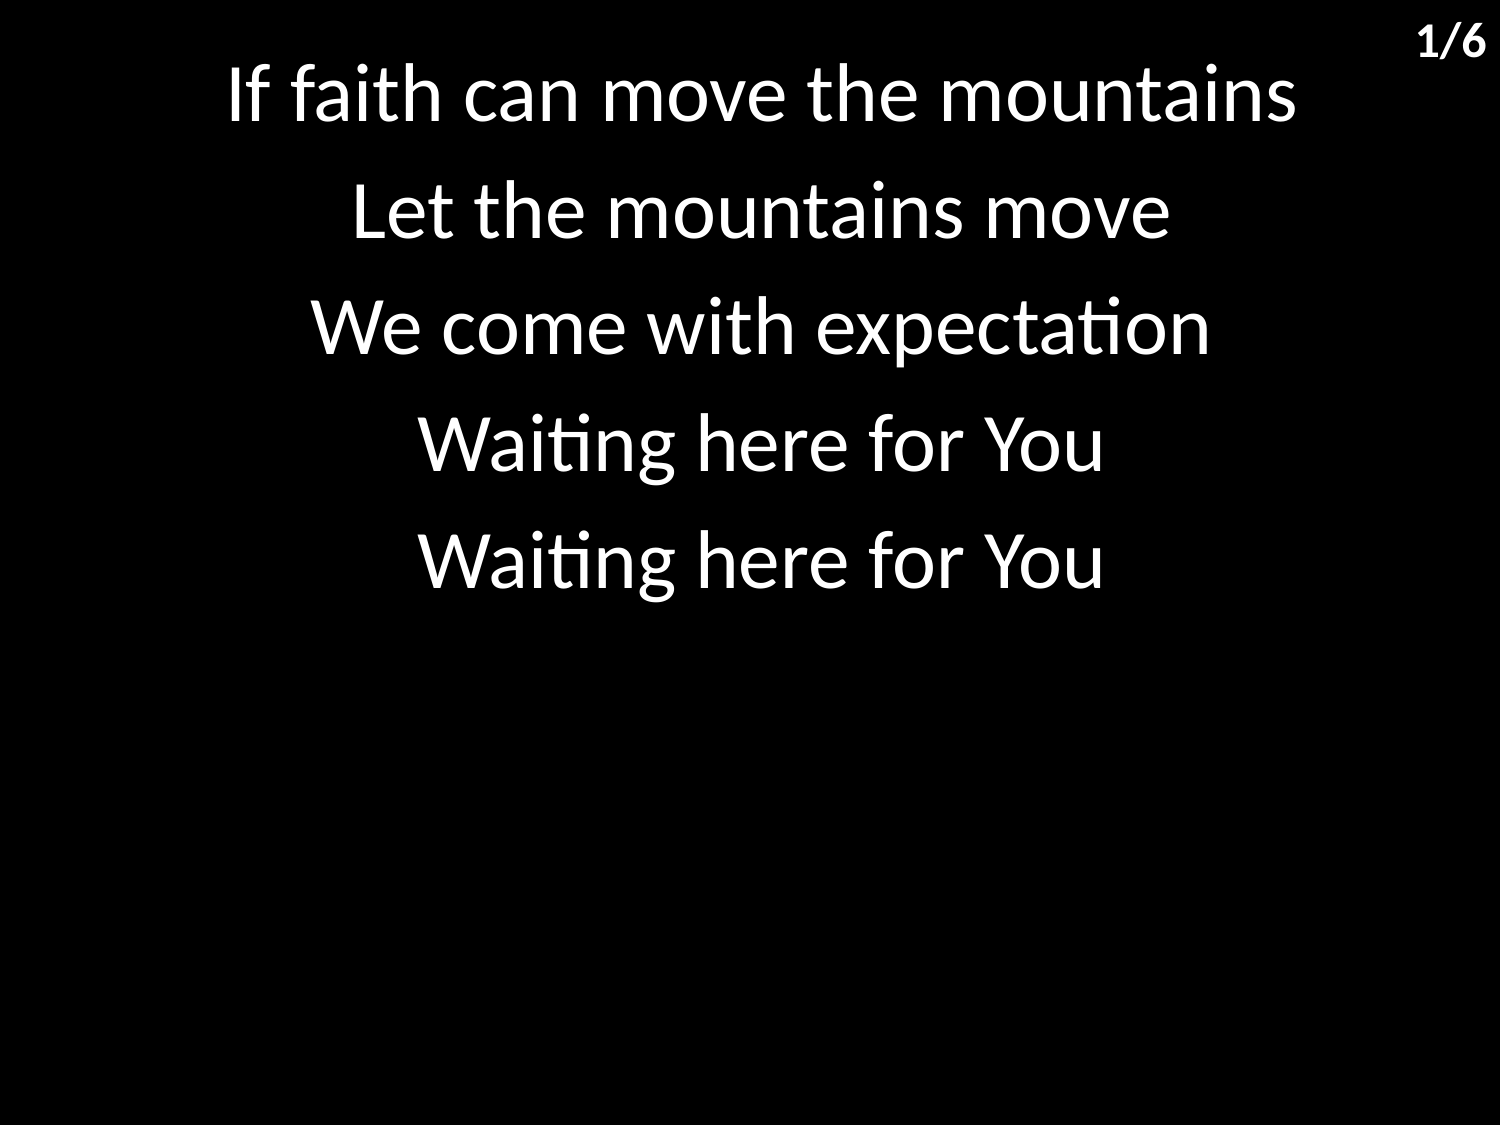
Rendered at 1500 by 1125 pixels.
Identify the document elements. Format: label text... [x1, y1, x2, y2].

text_box 1/6 [1399, 0, 1500, 75]
subtitle If faith can move the mountains Let the mountains move We come with expectation Waiting here for You Waiting here for You [53, 30, 1471, 1094]
